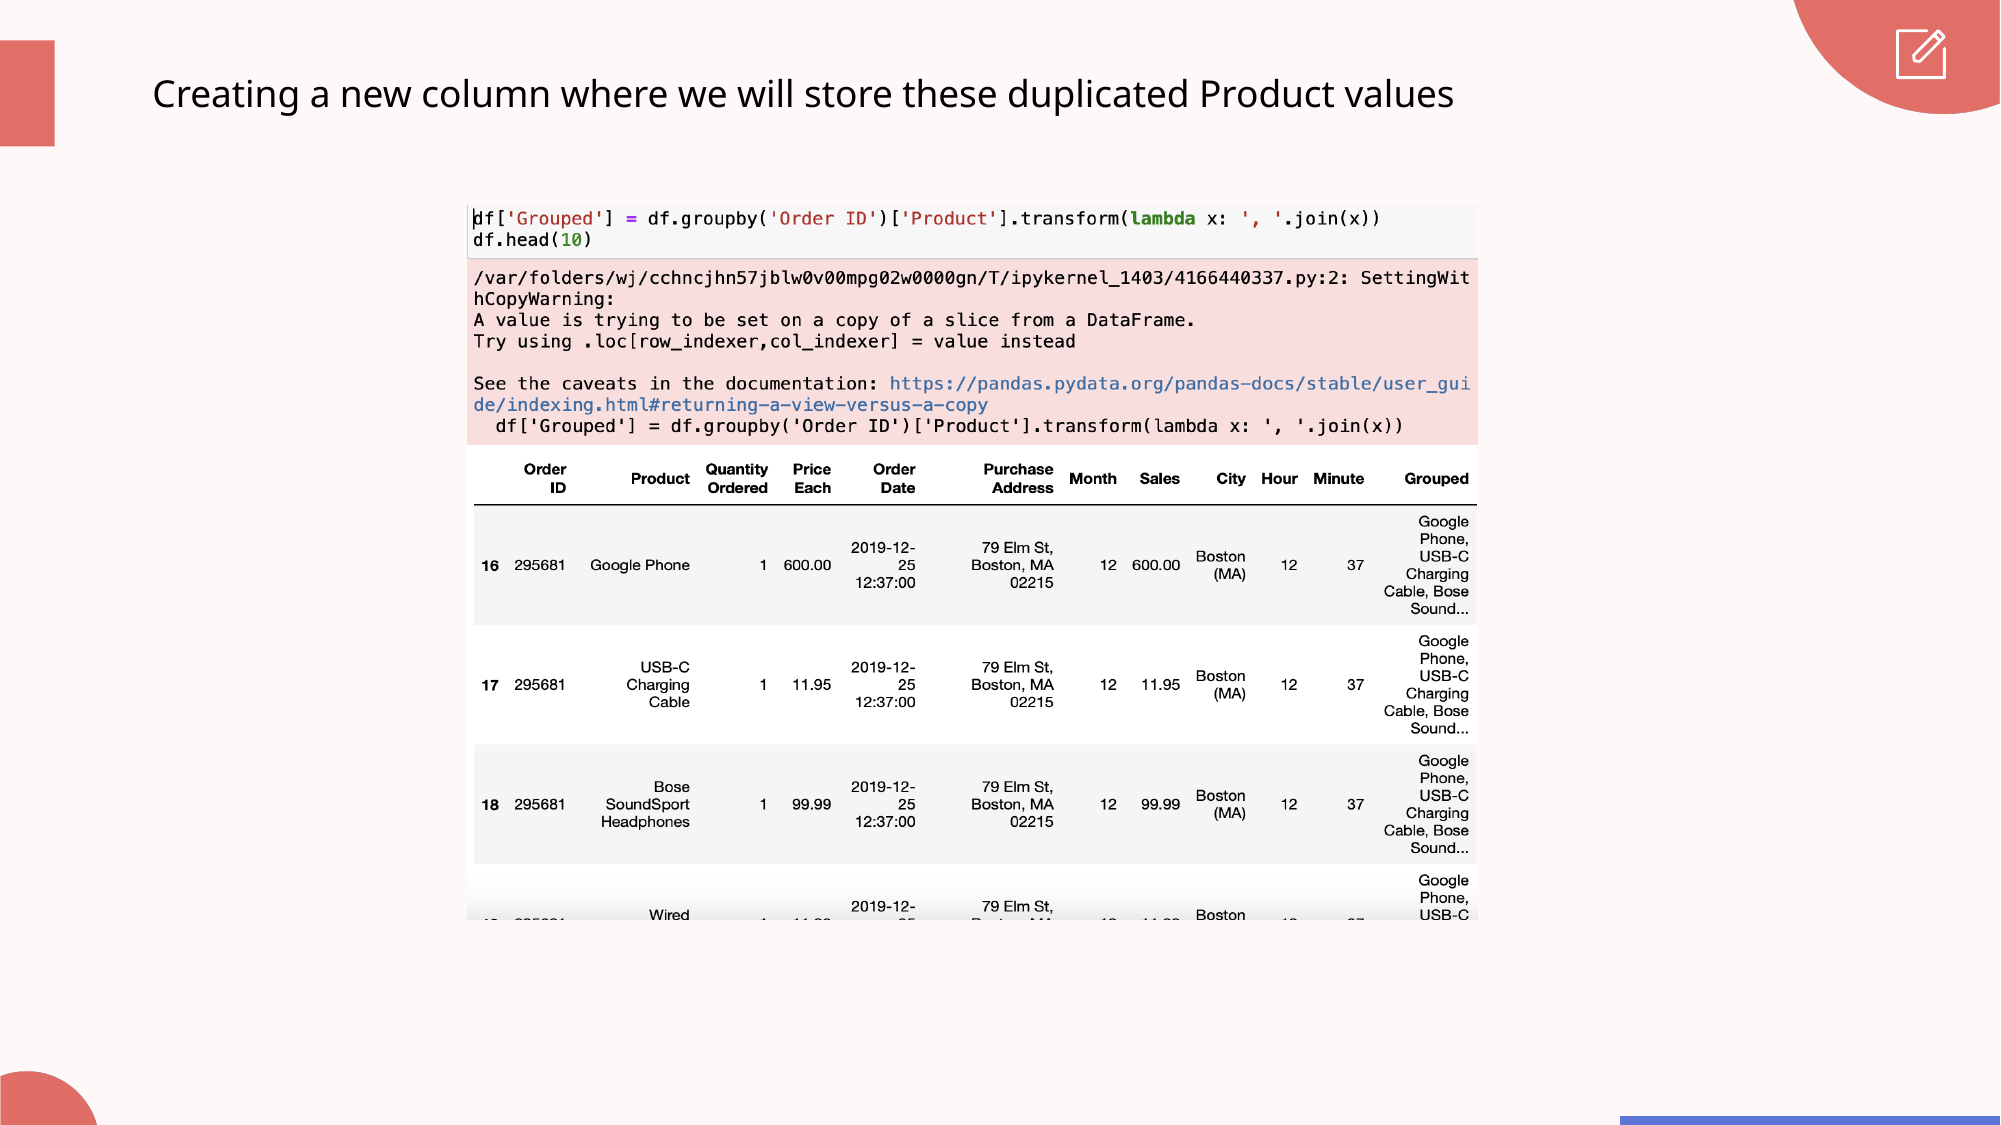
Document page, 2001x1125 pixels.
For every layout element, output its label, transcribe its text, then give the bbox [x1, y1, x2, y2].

picture [1793, 0, 2000, 114]
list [466, 205, 1478, 920]
picture [1, 1072, 97, 1125]
title Creating a new column where we will store these duplicated Product values [137, 59, 1863, 131]
picture [1620, 1116, 2000, 1125]
